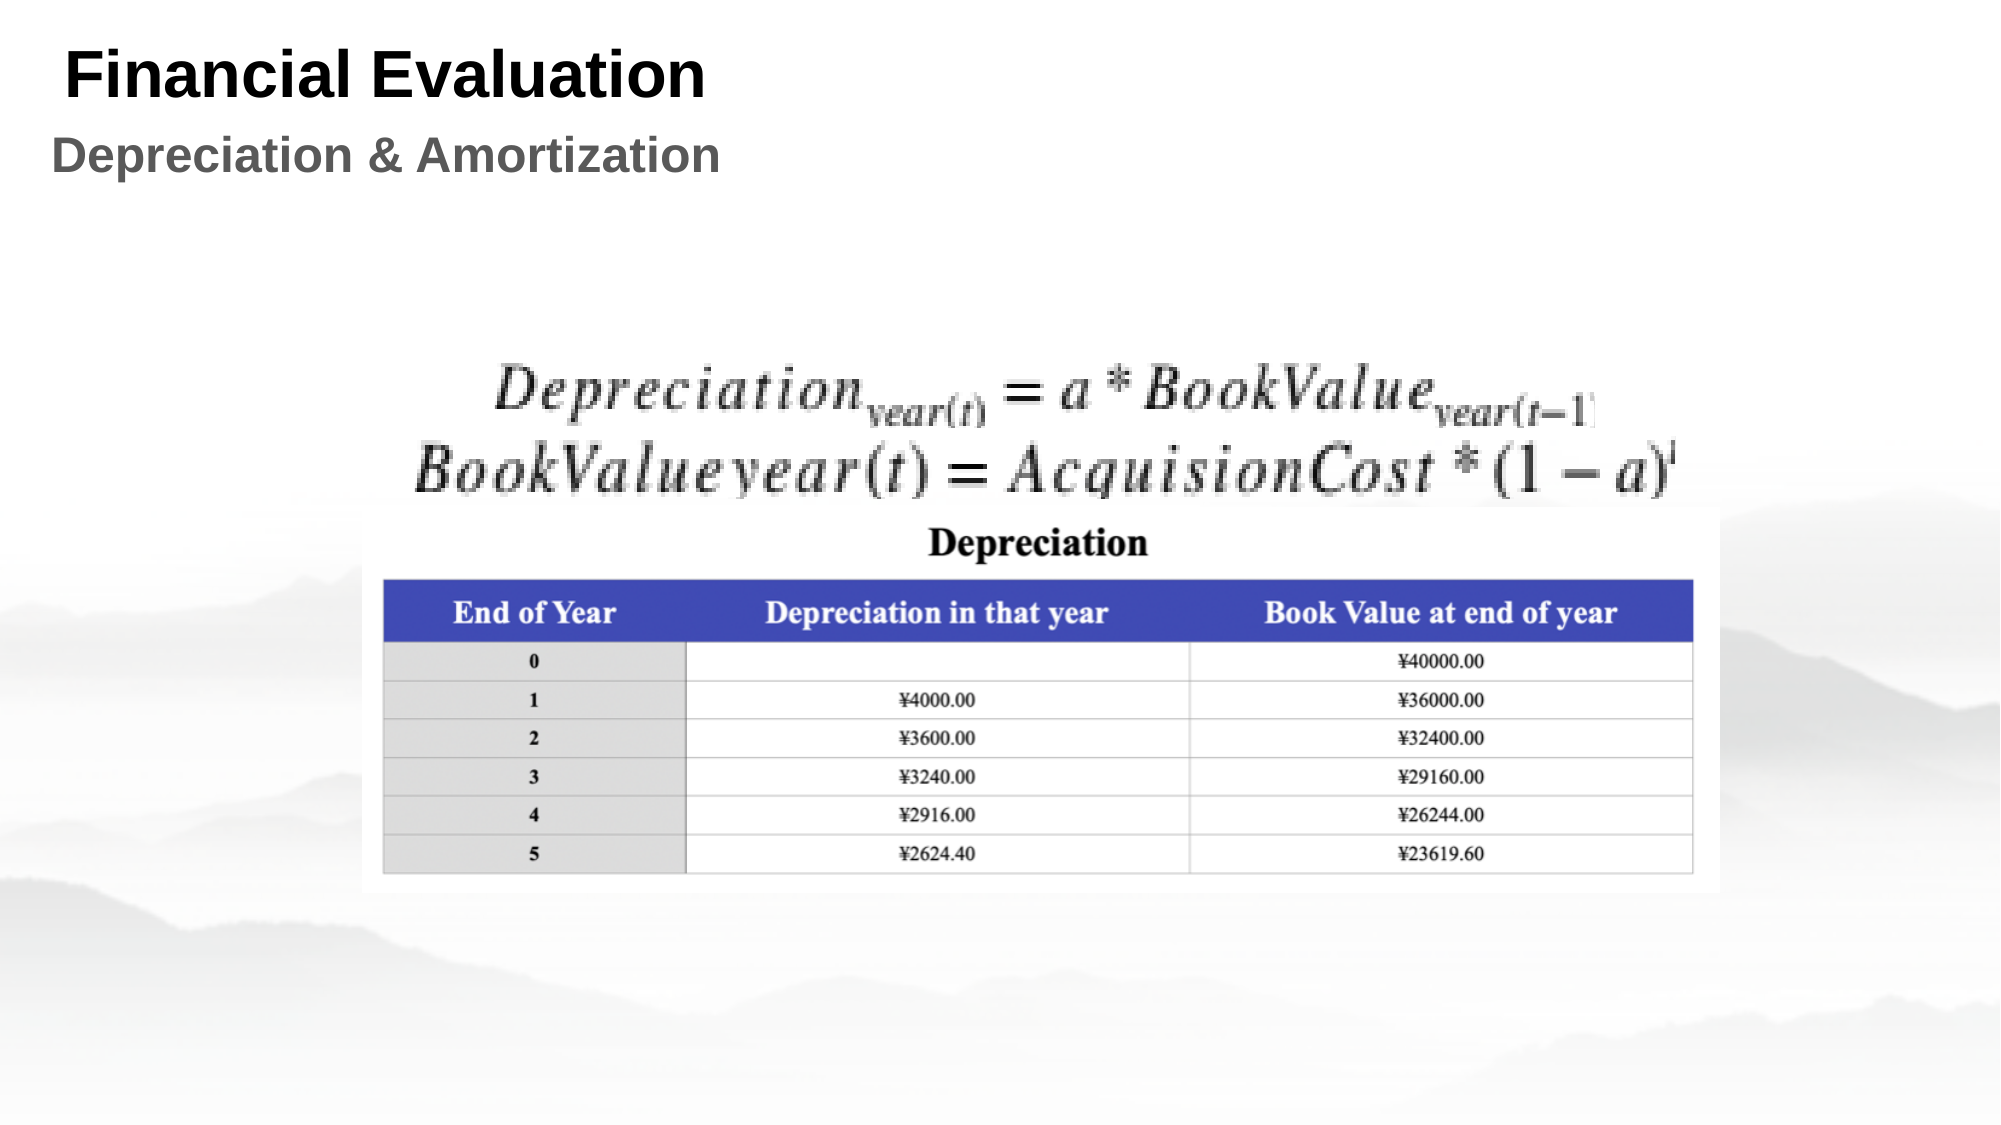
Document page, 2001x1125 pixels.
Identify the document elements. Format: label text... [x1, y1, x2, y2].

text_box Depreciation & Amortization [8, 115, 764, 159]
picture [0, 159, 2000, 1125]
text_box Financial Evaluation [0, 23, 790, 118]
